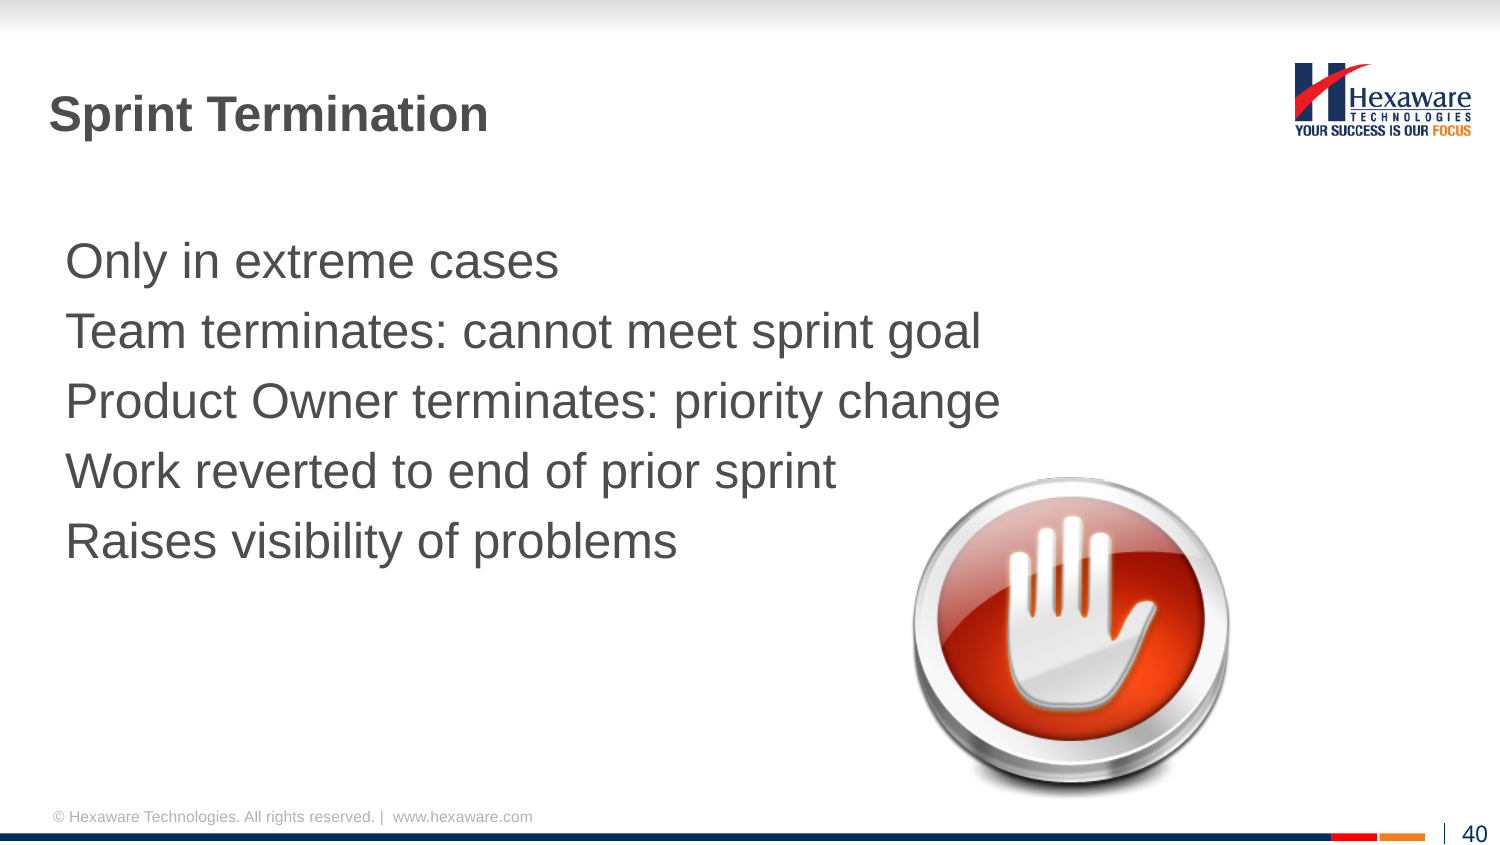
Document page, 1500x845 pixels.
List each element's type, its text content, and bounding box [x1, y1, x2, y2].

title Sprint Termination [37, 73, 1125, 149]
picture [1295, 63, 1471, 136]
picture [903, 475, 1235, 808]
text_box Only in extreme cases Team terminates: cannot meet sprint goal Product Owner terminates: priority change Work reverted to end of prior sprint Raises visibility of problems [49, 151, 1463, 807]
